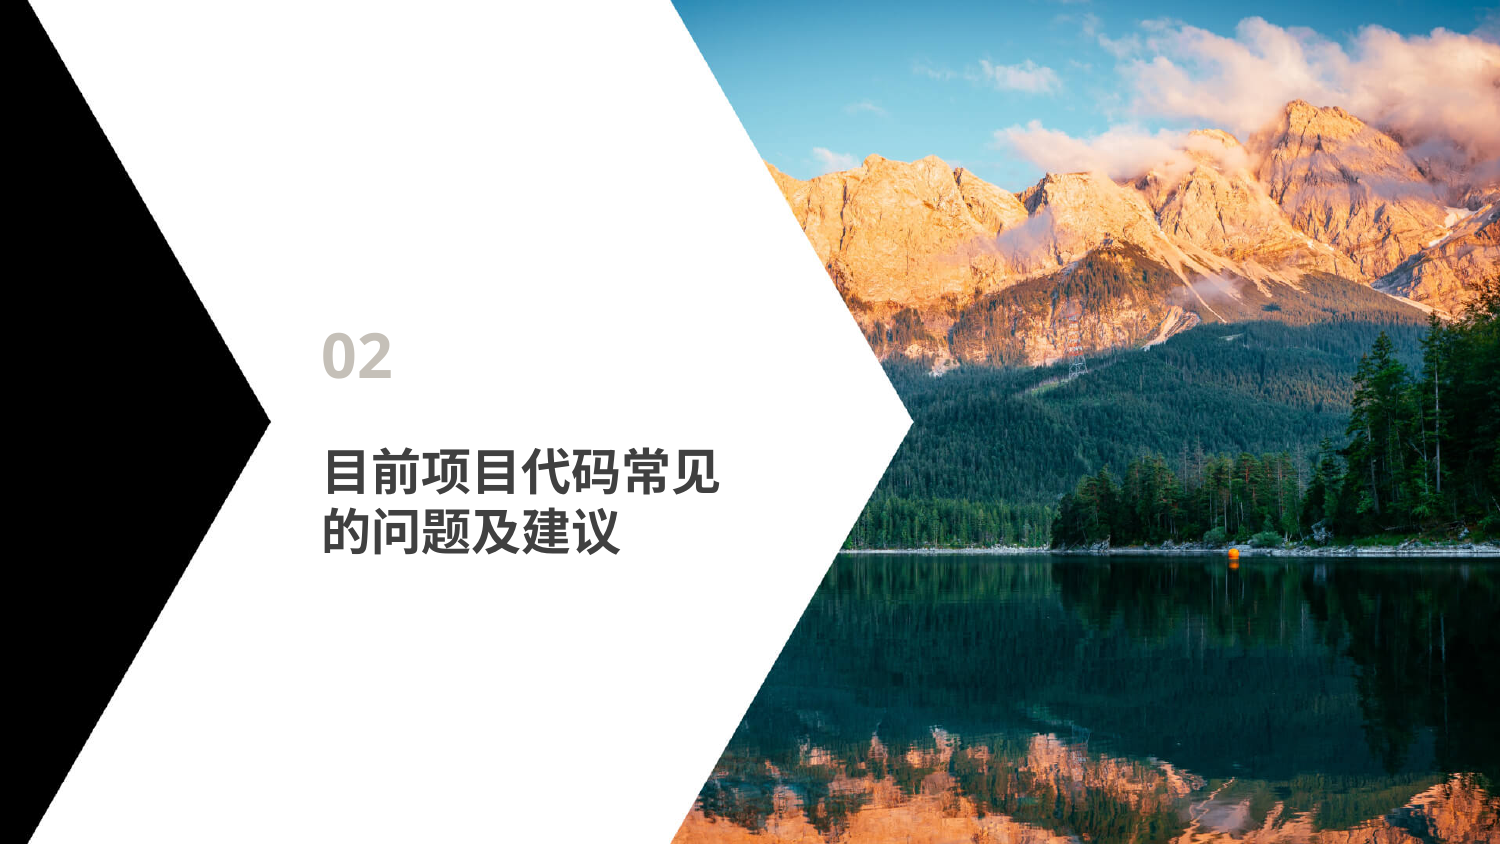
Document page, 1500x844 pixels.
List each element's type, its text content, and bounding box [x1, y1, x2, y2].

picture [0, 0, 1500, 844]
text_box 02 [307, 308, 546, 422]
text_box 目前项目代码常见的问题及建议 [307, 432, 743, 699]
